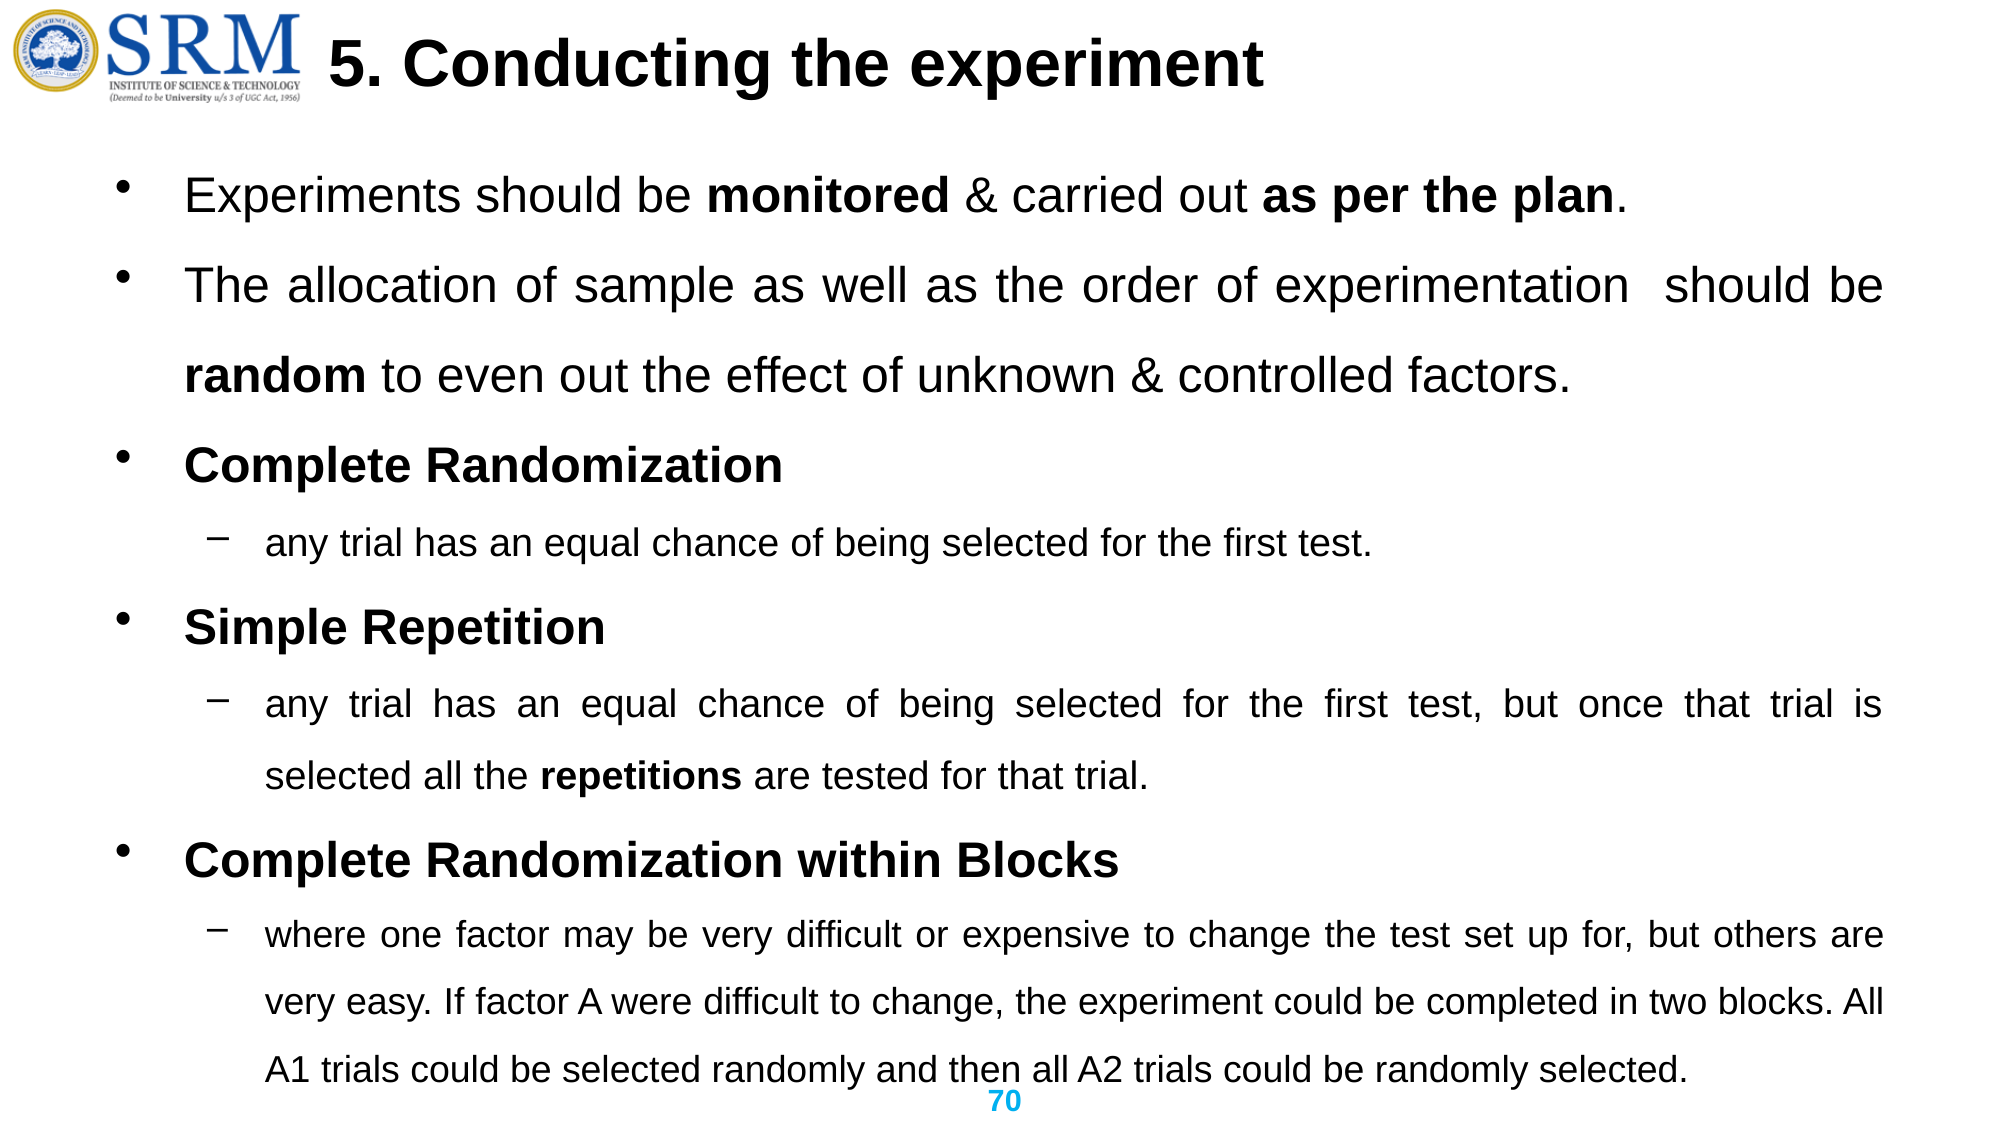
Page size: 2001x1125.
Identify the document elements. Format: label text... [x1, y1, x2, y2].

list Experiments should be monitored & carried out as per the plan. The allocation of sample as well as the order of experimentation should be random to even out the effect of unknown & controlled factors. Complete Randomization any trial has an equal chance of being selected for the first test. Simple Repetition any trial has an equal chance of being selected for the first test, but once that trial is selected all the repetitions are tested for that trial. Complete Randomization within Blocks where one factor may be very difficult or expensive to change the test set up for, but others are very easy. If factor A were difficult to change, the experiment could be completed in two blocks. All A1 trials could be selected randomly and then all A2 trials could be randomly selected. [99, 125, 1900, 970]
title 5. Conducting the experiment [313, 23, 1998, 95]
slide_number 70 [924, 1072, 1085, 1125]
picture [1, 0, 309, 119]
